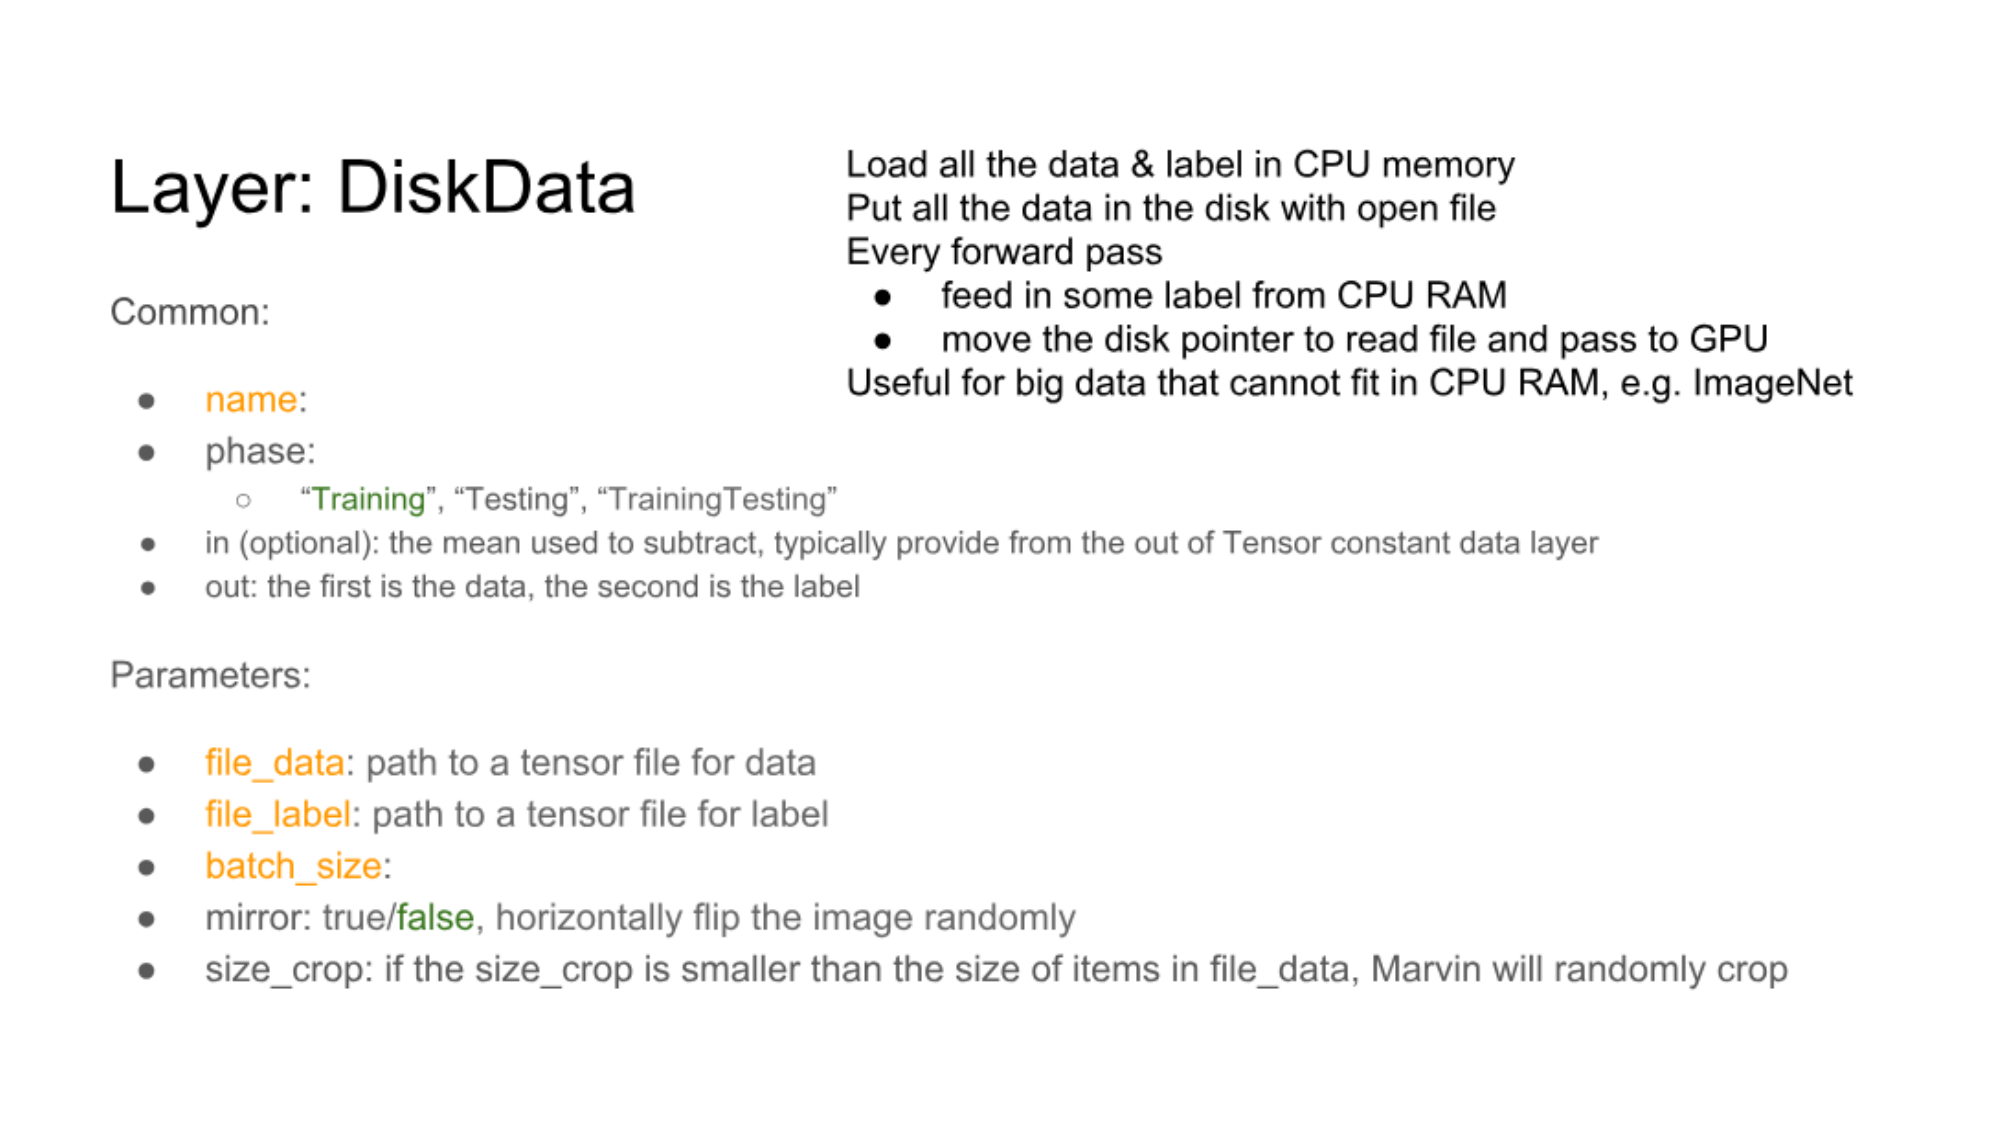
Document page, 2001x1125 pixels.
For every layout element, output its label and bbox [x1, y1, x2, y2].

picture [44, 42, 1912, 1057]
